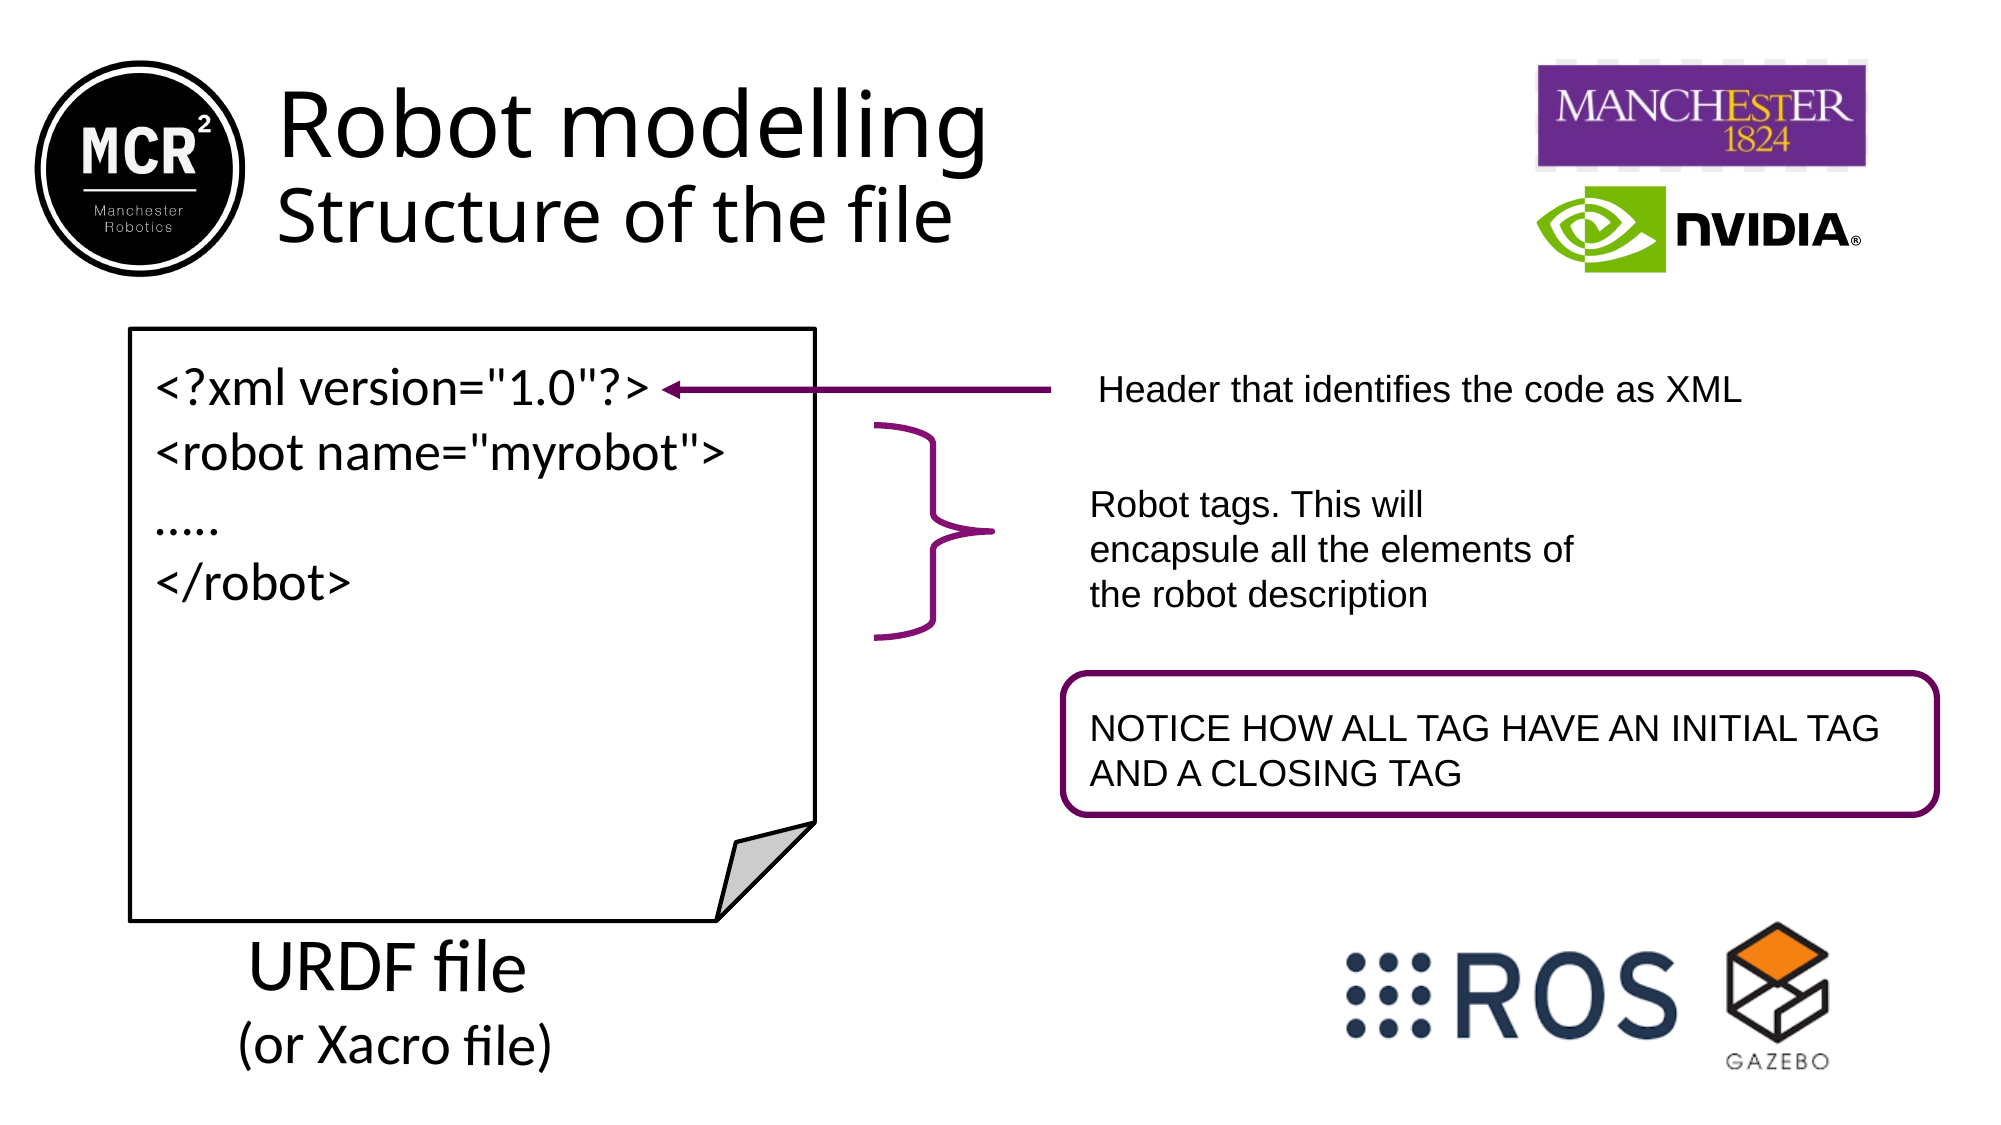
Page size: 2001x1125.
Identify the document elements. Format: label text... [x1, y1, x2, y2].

picture [1324, 884, 1862, 1115]
picture [33, 59, 246, 278]
picture [1535, 59, 1869, 172]
text_box [1062, 673, 1937, 815]
text_box [127, 326, 817, 924]
picture [1535, 176, 1863, 278]
text_box [661, 383, 1052, 397]
text_box Robot tags. This will encapsule all the elements of the robot description [1074, 472, 1618, 614]
text_box <?xml version="1.0"?> <robot name="myrobot"> ….. </robot> [141, 343, 770, 619]
text_box URDF file (or Xacro file) [131, 906, 662, 1087]
text_box [874, 425, 993, 638]
text_box Robot modelling Structure of the file [261, 59, 1518, 278]
text_box Header that identifies the code as XML [1083, 357, 1758, 414]
